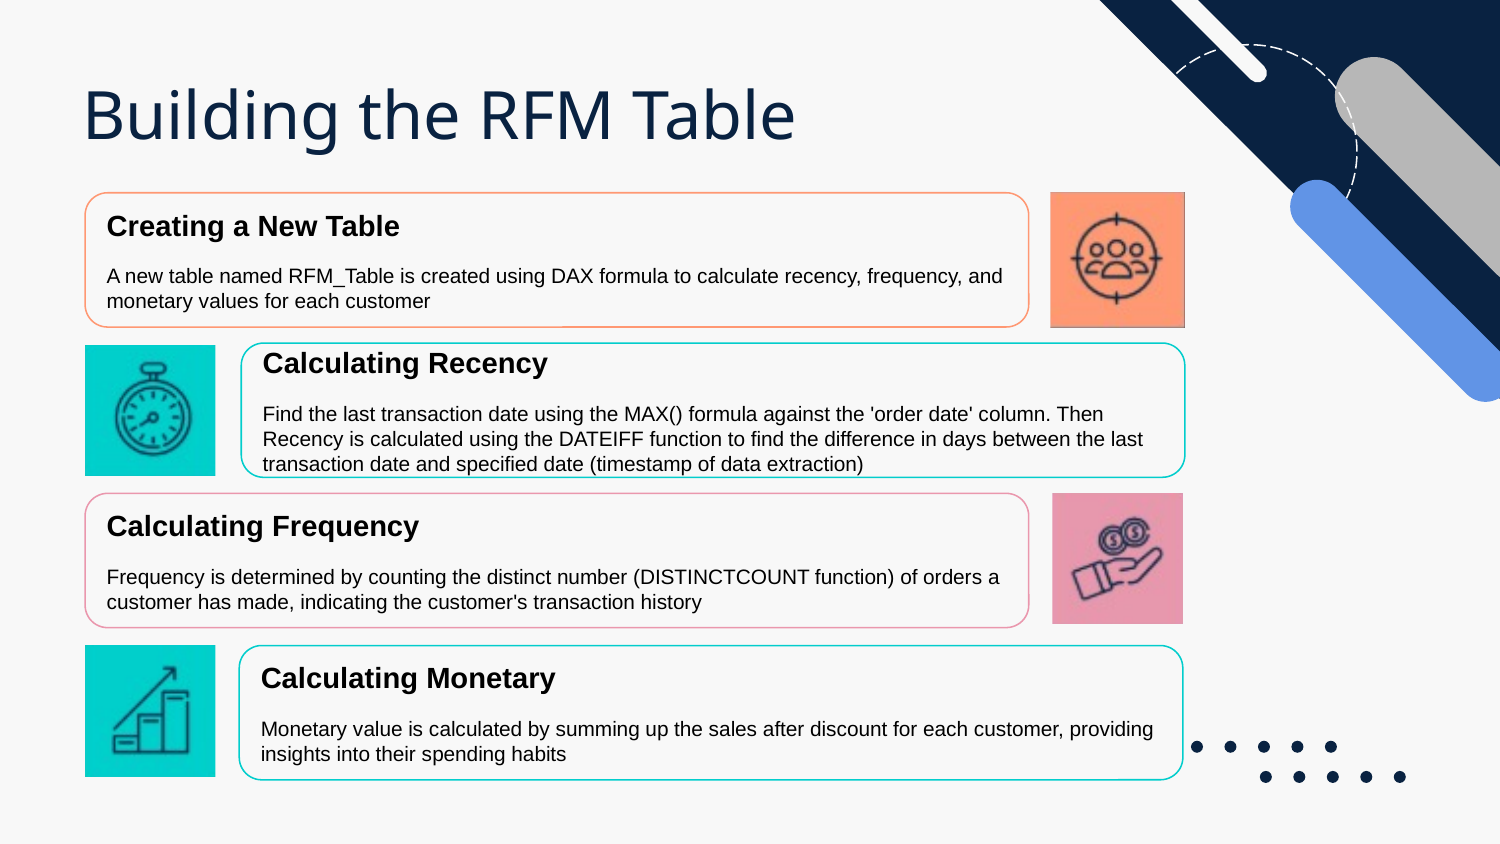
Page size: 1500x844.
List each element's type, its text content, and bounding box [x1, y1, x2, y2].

picture [1050, 192, 1186, 328]
text_box Calculating Recency Find the last transaction date using the MAX() formula against the 'order date' column. Then Recency is calculated using the DATEIFF function to find the difference in days between the last transaction date and specified date (timestamp of data extraction) [241, 343, 1185, 478]
text_box Calculating Monetary Monetary value is calculated by summing up the sales after discount for each customer, providing insights into their spending habits [239, 645, 1183, 780]
picture [84, 344, 216, 476]
picture [1052, 493, 1184, 625]
title Building the RFM Table [67, 53, 1214, 188]
text_box Calculating Frequency Frequency is determined by counting the distinct number (DISTINCTCOUNT function) of orders a customer has made, indicating the customer's transaction history [85, 493, 1029, 628]
picture [84, 645, 216, 777]
text_box Creating a New Table A new table named RFM_Table is created using DAX formula to calculate recency, frequency, and monetary values for each customer [85, 192, 1029, 328]
